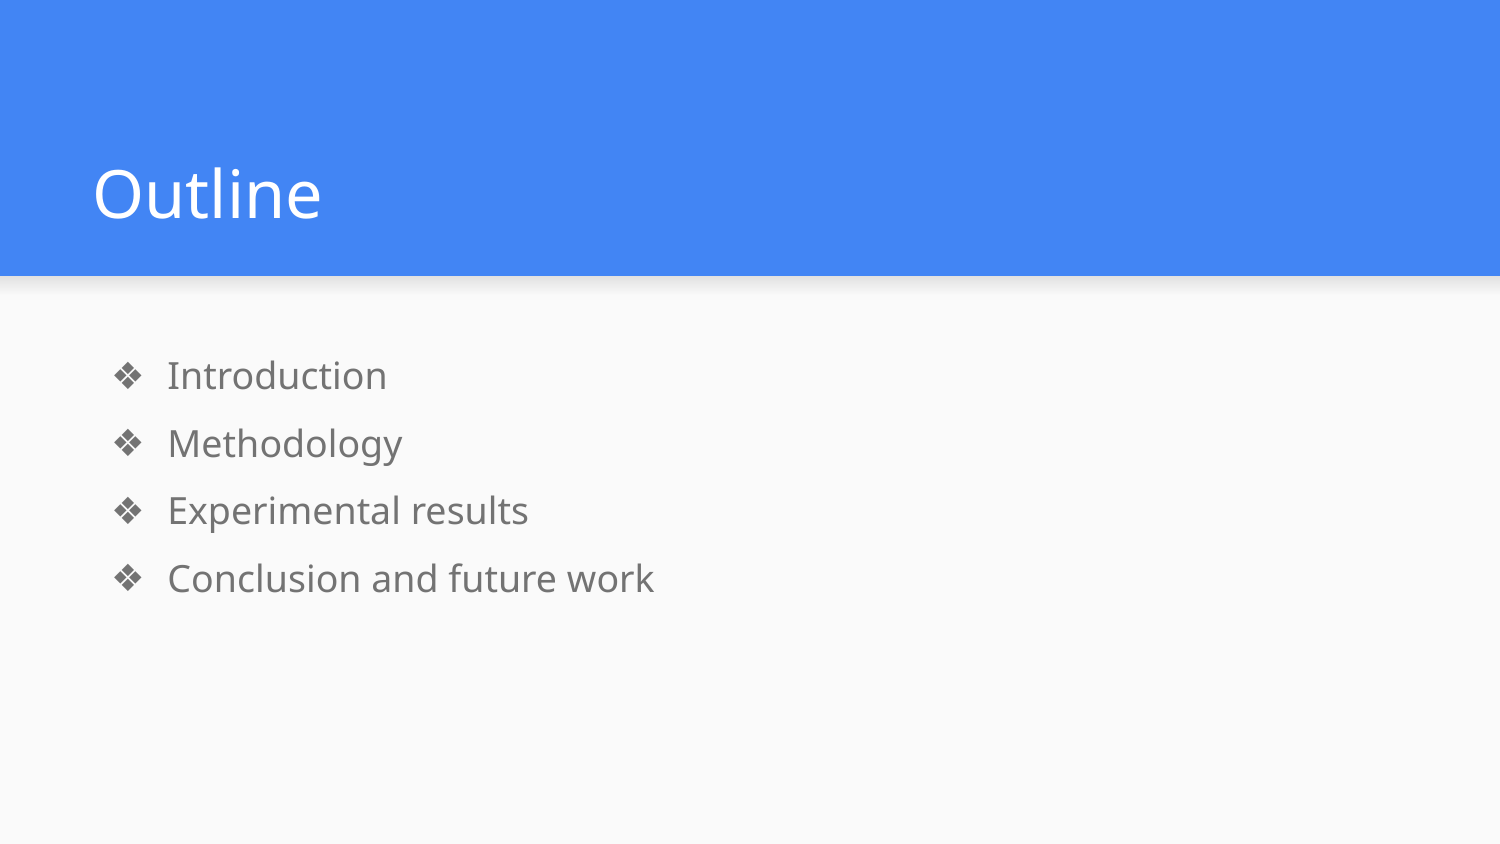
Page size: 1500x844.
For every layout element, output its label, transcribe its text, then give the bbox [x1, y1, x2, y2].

title Outline [77, 121, 1427, 248]
list Introduction Methodology Experimental results Conclusion and future work [77, 314, 1427, 760]
